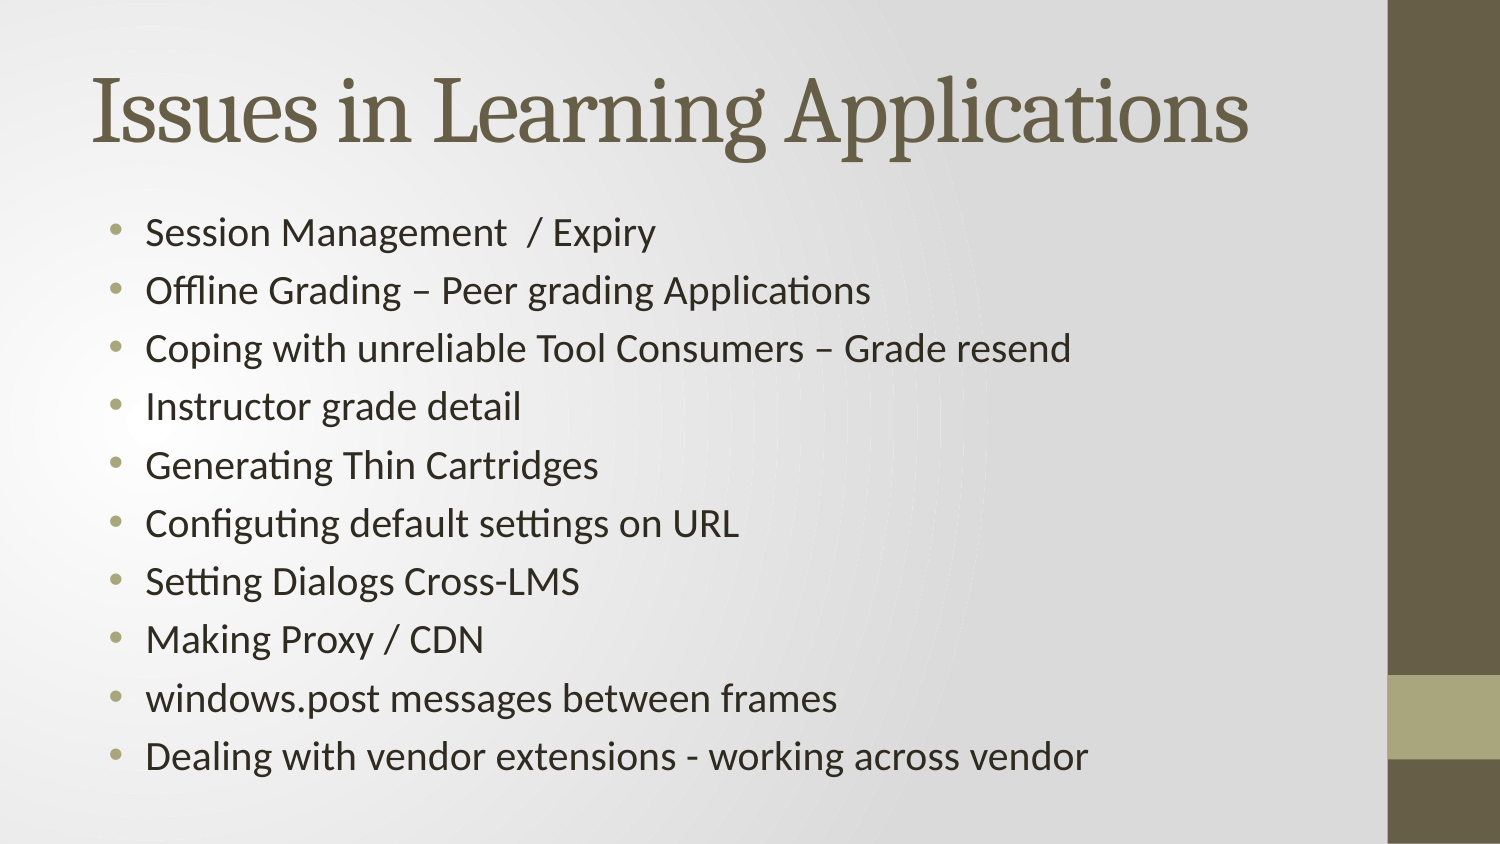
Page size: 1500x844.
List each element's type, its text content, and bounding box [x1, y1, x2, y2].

list Session Management / Expiry Offline Grading – Peer grading Applications Coping with unreliable Tool Consumers – Grade resend Instructor grade detail Generating Thin Cartridges Configuting default settings on URL Setting Dialogs Cross-LMS Making Proxy / CDN windows.post messages between frames Dealing with vendor extensions - working across vendor [75, 196, 1325, 788]
title Issues in Learning Applications [75, 33, 1325, 175]
